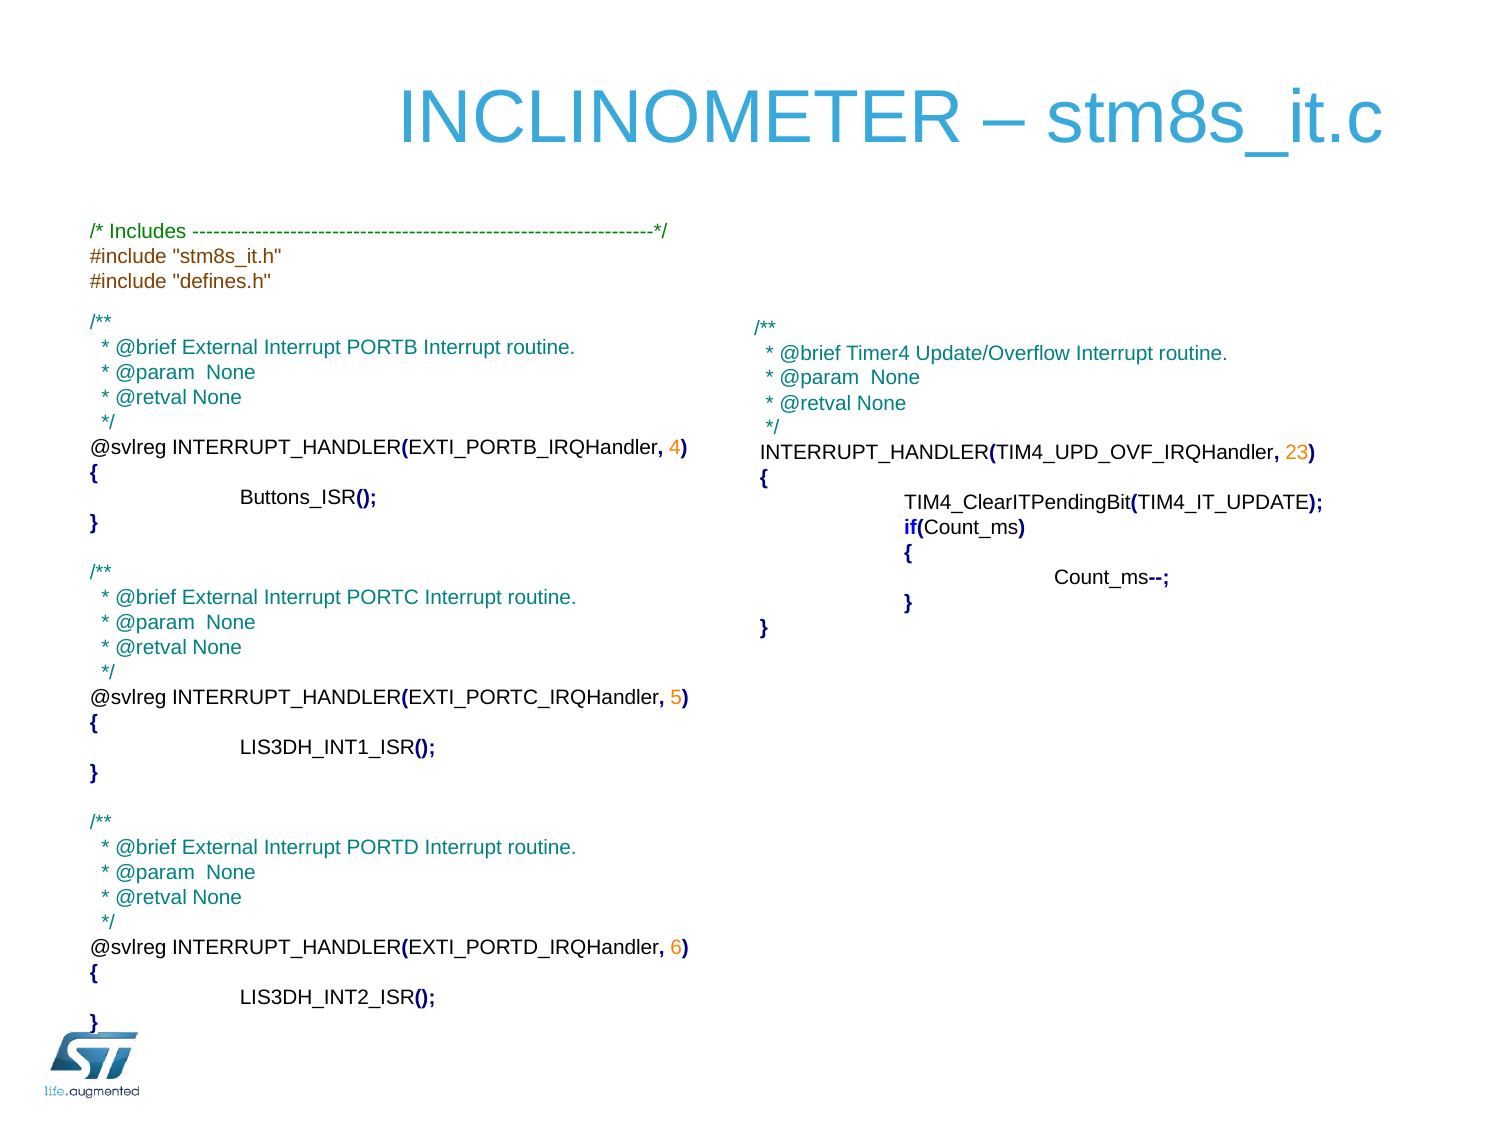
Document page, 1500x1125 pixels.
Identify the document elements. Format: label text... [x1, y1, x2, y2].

text_box /** * @brief Timer4 Update/Overflow Interrupt routine. * @param None * @retval None */ INTERRUPT_HANDLER(TIM4_UPD_OVF_IRQHandler, 23) { TIM4_ClearITPendingBit(TIM4_IT_UPDATE); if(Count_ms) { Count_ms--; } } [739, 306, 1490, 647]
title INCLINOMETER – stm8s_it.c [75, 19, 1400, 207]
text_box /** * @brief External Interrupt PORTB Interrupt routine. * @param None * @retval None */ @svlreg INTERRUPT_HANDLER(EXTI_PORTB_IRQHandler, 4) { Buttons_ISR(); } /** * @brief External Interrupt PORTC Interrupt routine. * @param None * @retval None */ @svlreg INTERRUPT_HANDLER(EXTI_PORTC_IRQHandler, 5) { LIS3DH_INT1_ISR(); } /** * @brief External Interrupt PORTD Interrupt routine. * @param None * @retval None */ @svlreg INTERRUPT_HANDLER(EXTI_PORTD_IRQHandler, 6) { LIS3DH_INT2_ISR(); } [74, 301, 825, 1041]
text_box /* Includes ------------------------------------------------------------------*/ #include "stm8s_it.h" #include "defines.h" [74, 210, 825, 301]
picture [37, 1022, 147, 1104]
